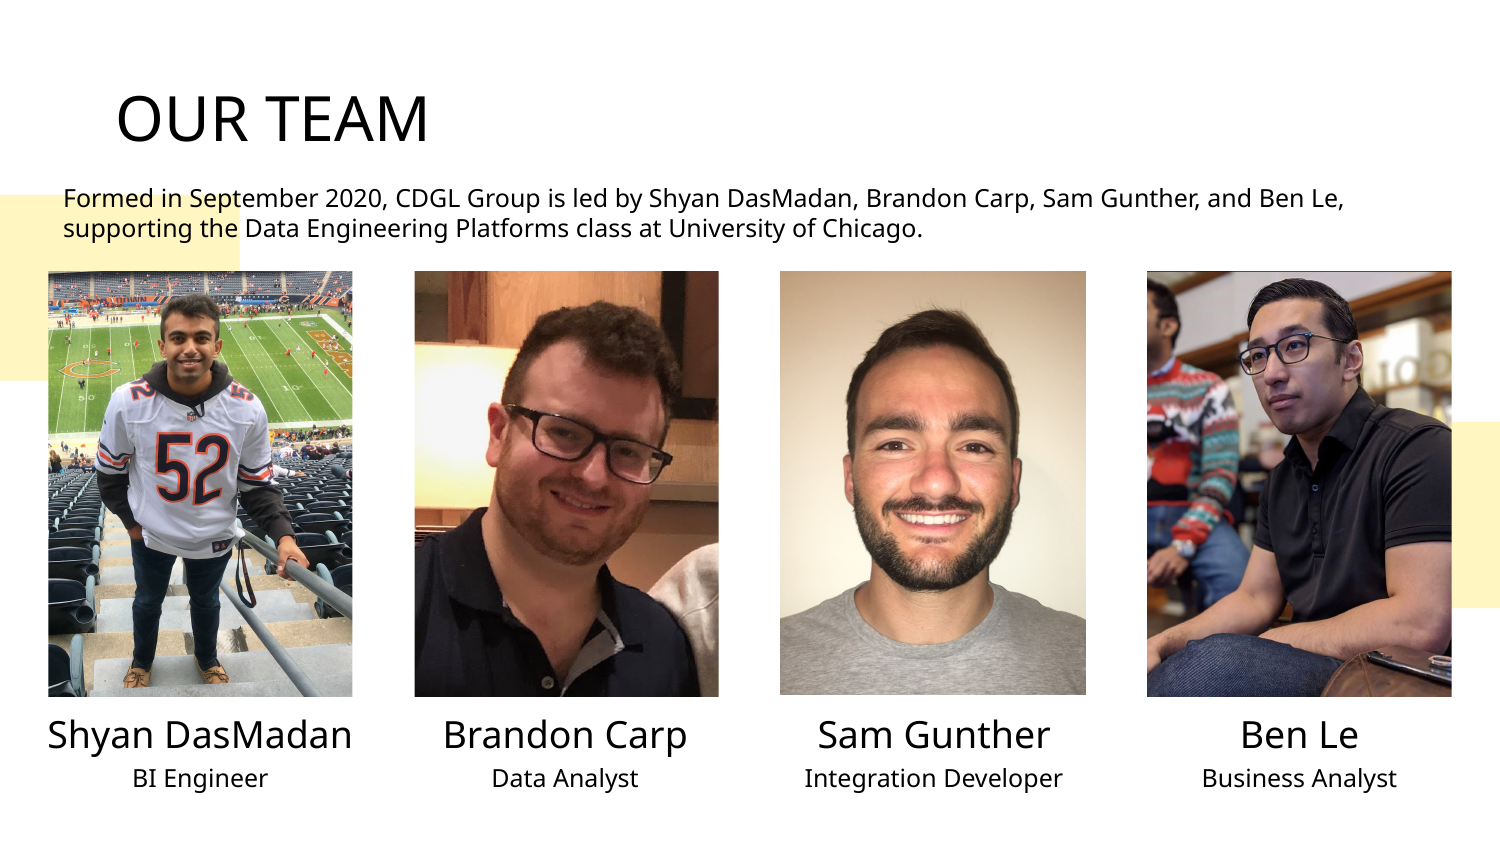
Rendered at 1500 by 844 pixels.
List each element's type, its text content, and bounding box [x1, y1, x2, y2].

title Shyan DasMadan [29, 696, 372, 772]
text_box Sam Gunther [763, 705, 1106, 772]
text_box Business Analyst [1142, 772, 1457, 843]
title OUR TEAM [100, 63, 1255, 167]
subtitle BI Engineer [43, 772, 358, 843]
text_box Formed in September 2020, CDGL Group is led by Shyan DasMadan, Brandon Carp, Sam Gunther, and Ben Le, supporting the Data Engineering Platforms class at University of Chicago. [48, 167, 1452, 263]
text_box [48, 271, 1452, 697]
text_box Data Analyst [408, 772, 723, 843]
text_box Brandon Carp [394, 705, 737, 772]
text_box Integration Developer [777, 772, 1092, 843]
text_box Ben Le [1128, 696, 1471, 772]
